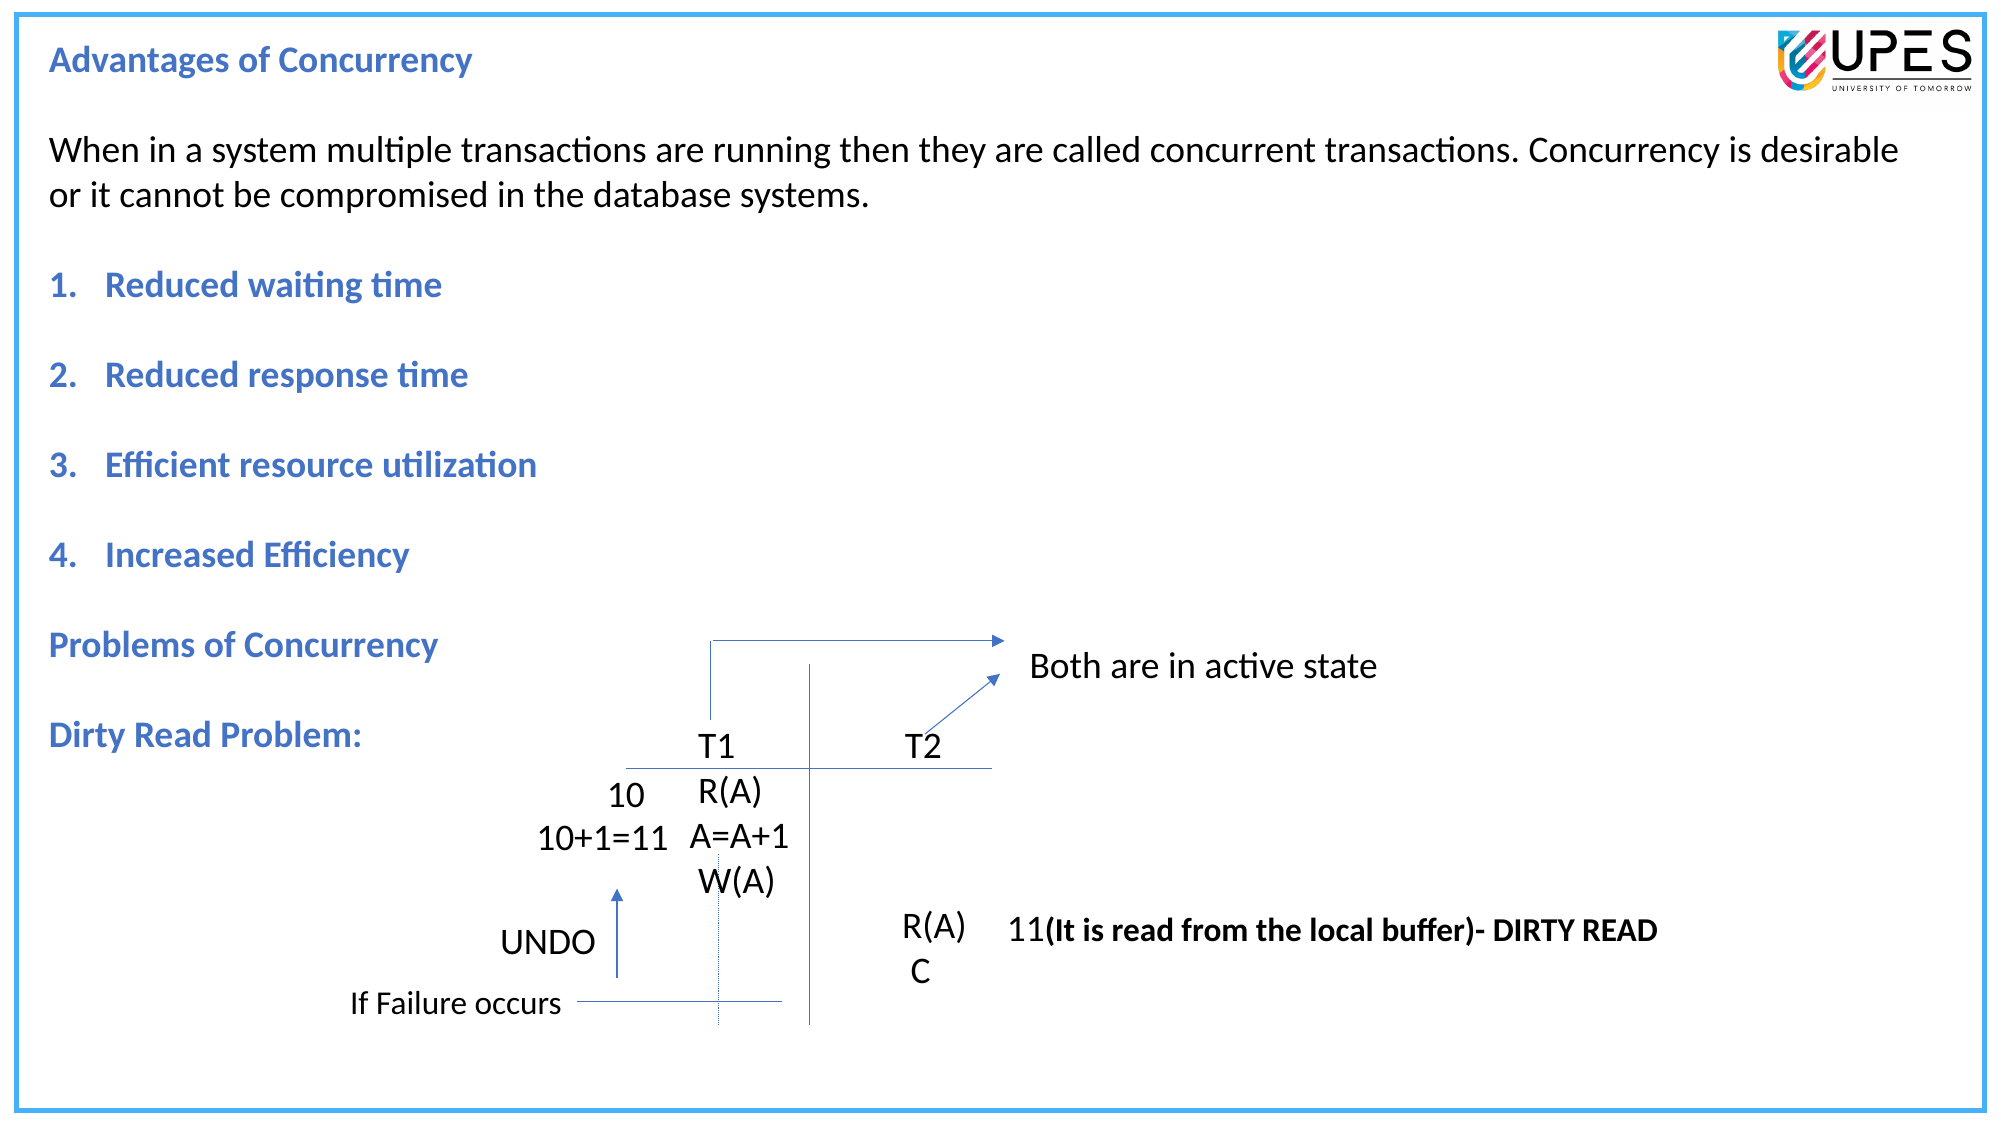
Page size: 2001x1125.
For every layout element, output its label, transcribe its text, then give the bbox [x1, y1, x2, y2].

text_box Advantages of Concurrency When in a system multiple transactions are running then they are called concurrent transactions. Concurrency is desirable or it cannot be compromised in the database systems. Reduced waiting time Reduced response time Efficient resource utilization Increased Efficiency Problems of Concurrency Dirty Read Problem: [34, 27, 1950, 852]
picture [1758, 20, 1978, 110]
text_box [335, 633, 1813, 1030]
